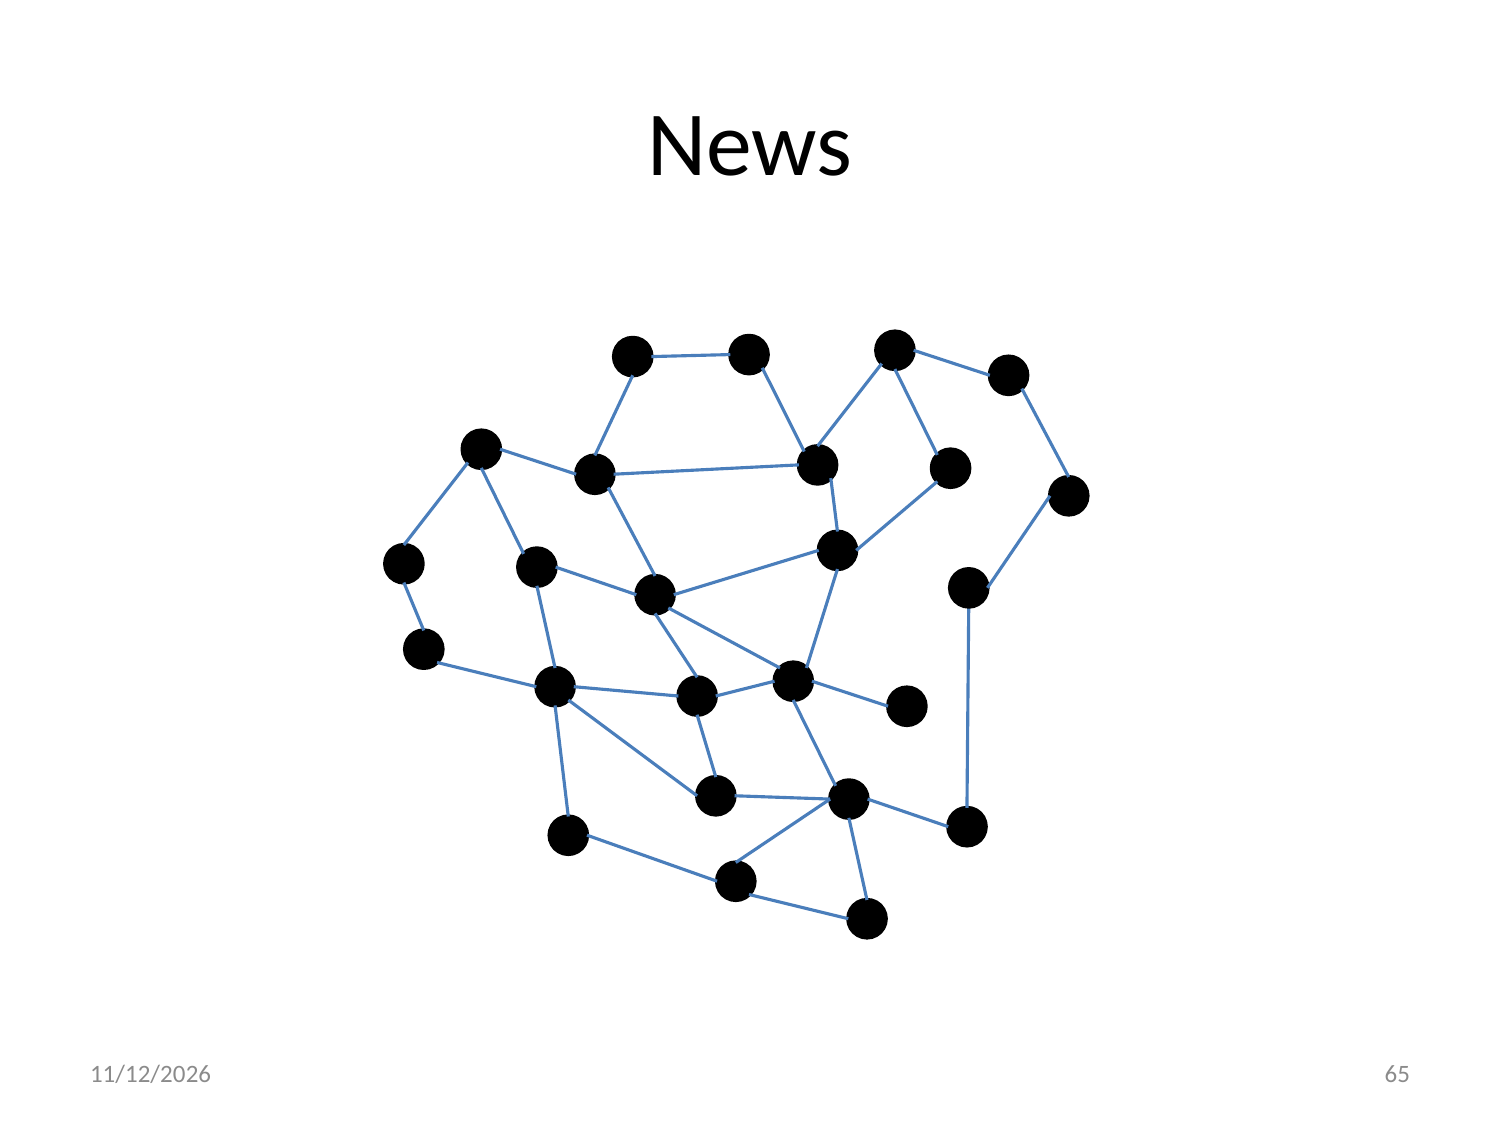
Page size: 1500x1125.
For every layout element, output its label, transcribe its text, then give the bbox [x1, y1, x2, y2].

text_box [384, 331, 1088, 938]
slide_number 65 [1074, 1042, 1425, 1103]
title News [75, 45, 1425, 233]
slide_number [75, 1042, 425, 1103]
